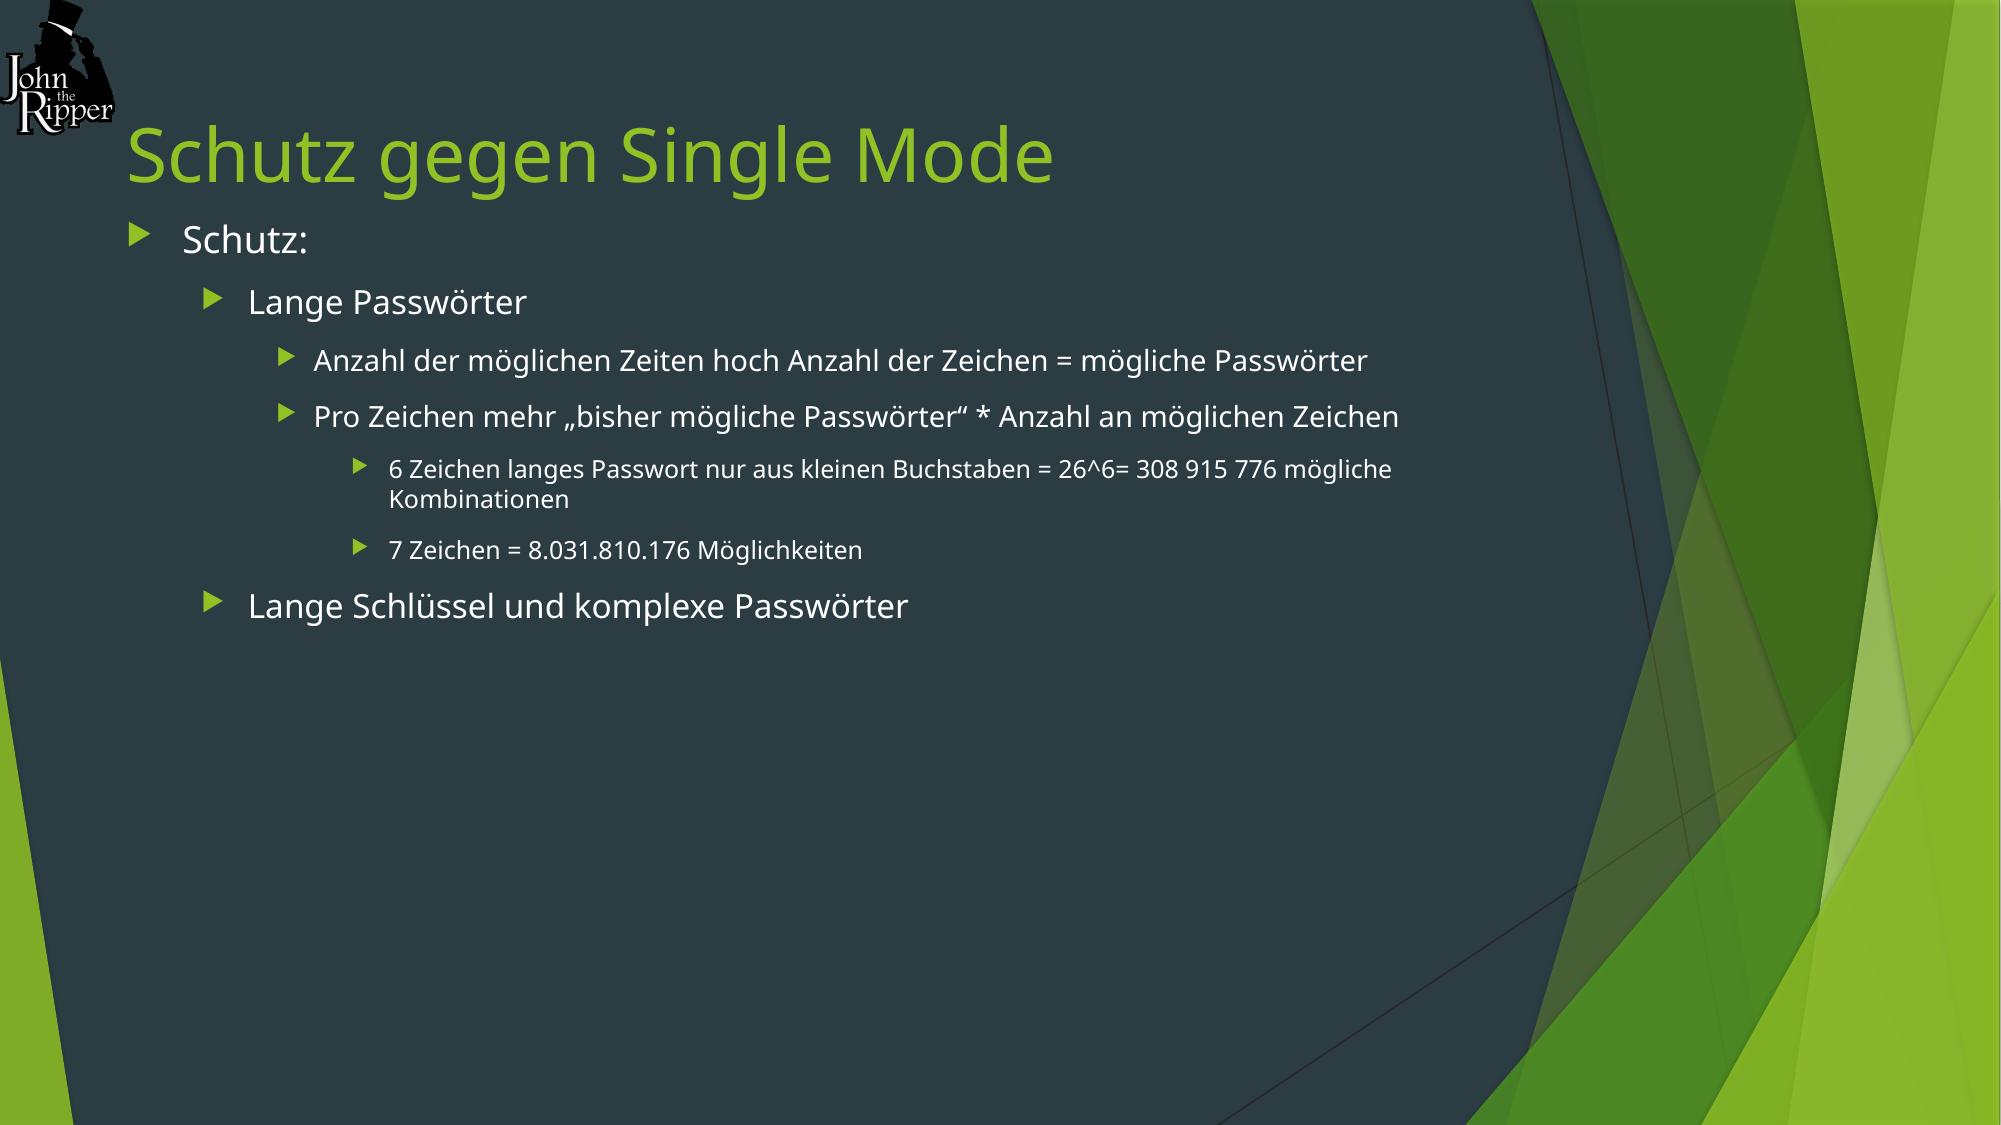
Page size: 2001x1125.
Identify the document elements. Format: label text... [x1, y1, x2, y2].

picture [0, 0, 122, 137]
title Schutz gegen Single Mode [111, 99, 1522, 208]
list Schutz: Lange Passwörter Anzahl der möglichen Zeiten hoch Anzahl der Zeichen = mögliche Passwörter Pro Zeichen mehr „bisher mögliche Passwörter“ * Anzahl an möglichen Zeichen 6 Zeichen langes Passwort nur aus kleinen Buchstaben = 26^6= 308 915 776 mögliche Kombinationen 7 Zeichen = 8.031.810.176 Möglichkeiten Lange Schlüssel und komplexe Passwörter [111, 208, 1522, 845]
